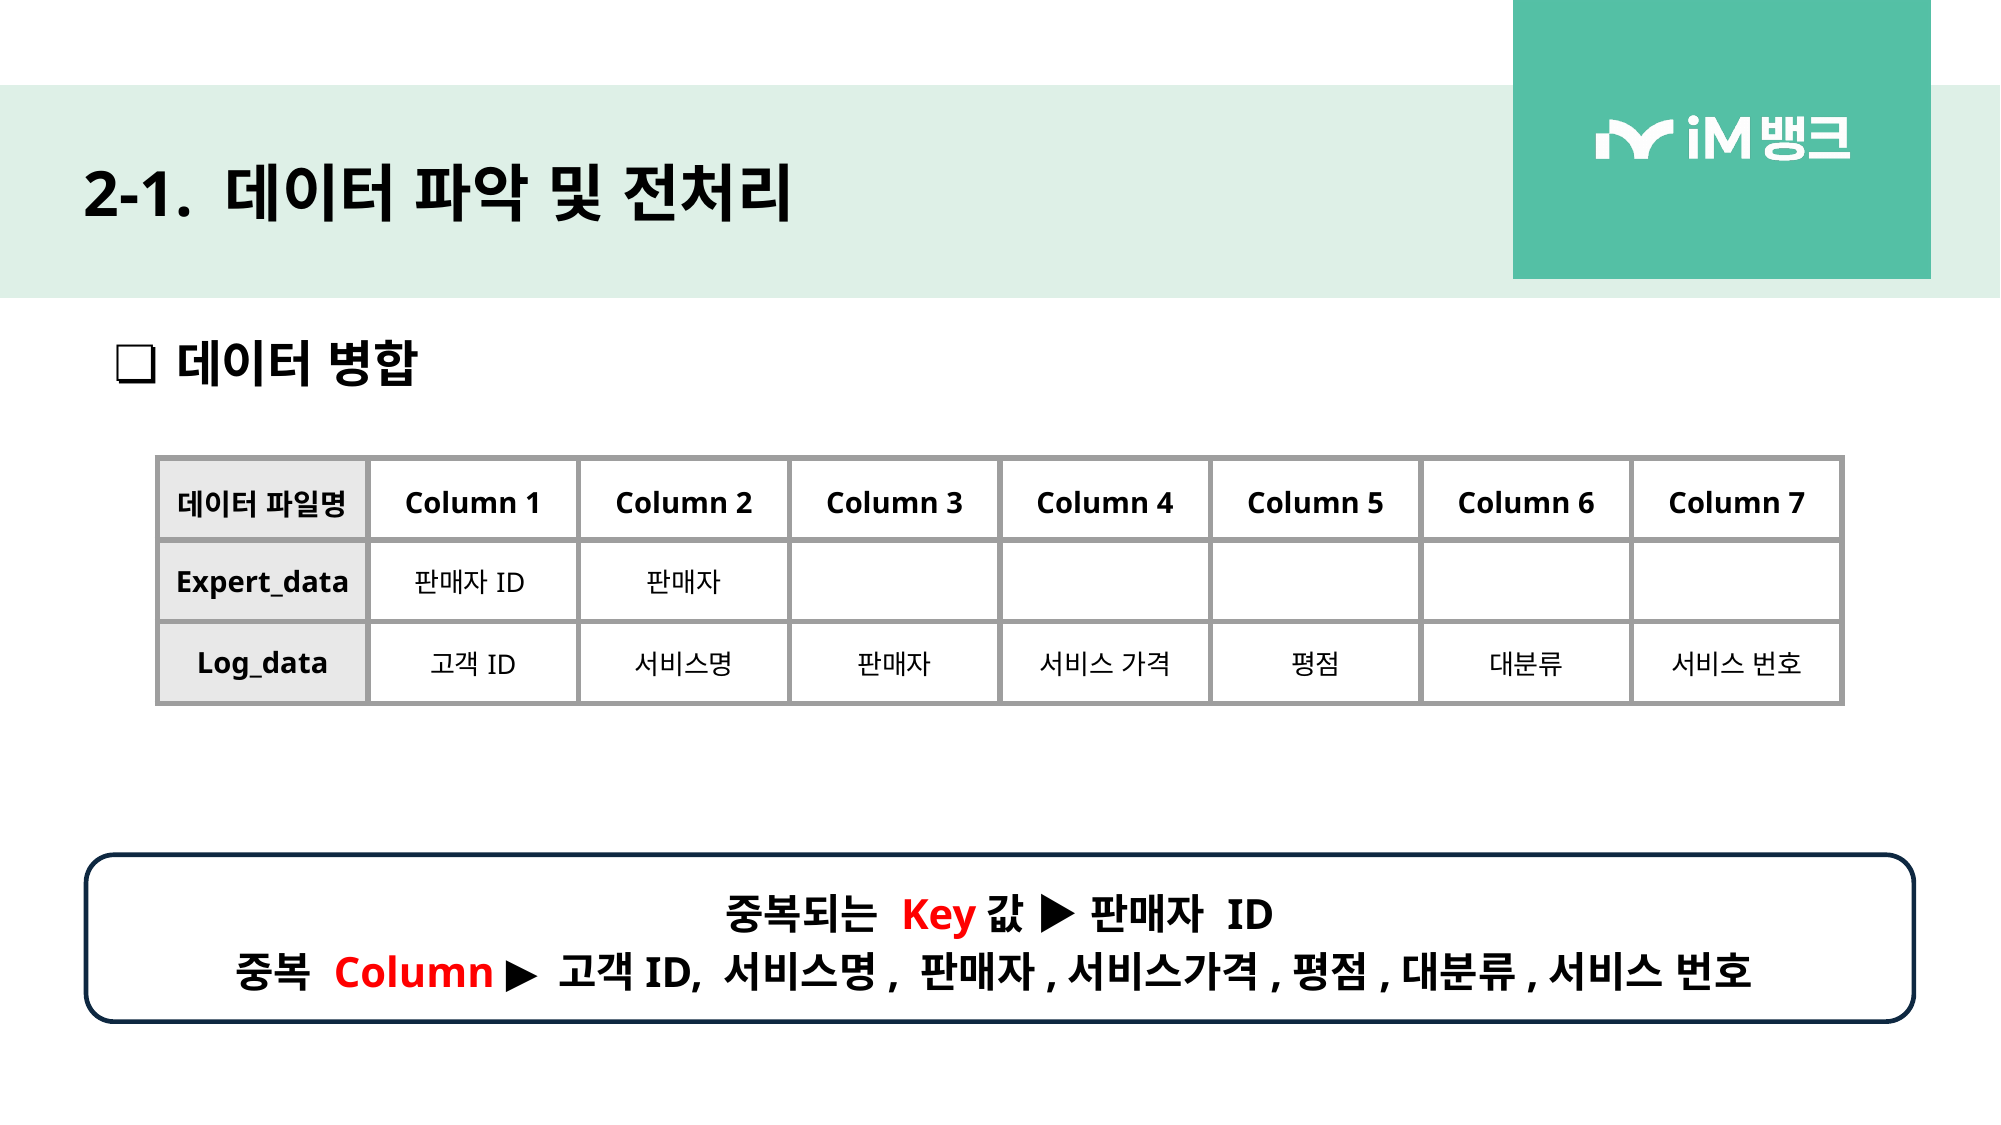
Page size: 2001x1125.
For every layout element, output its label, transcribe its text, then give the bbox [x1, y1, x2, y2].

table_header Column 7 [1634, 461, 1839, 537]
text_box 중복되는 Key값 ▶ 판매자 ID 중복 Column ▶ 고객ID, 서비스명, 판매자,서비스가격,평점,대분류,서비스 번호 [86, 854, 1914, 1022]
table_header Column 2 [581, 461, 787, 537]
table_cell 판매자ID [371, 543, 576, 619]
table_cell [1003, 543, 1208, 619]
table_cell 서비스명 [581, 624, 787, 701]
table_header Column 5 [1213, 461, 1418, 537]
picture [1577, 99, 1867, 175]
text_box 데이터 병합 [86, 317, 1993, 408]
table_cell [1424, 543, 1629, 619]
table_cell 평점 [1213, 624, 1418, 701]
table_cell Log_data [160, 624, 365, 701]
table_cell 서비스 가격 [1003, 624, 1208, 701]
table_cell 고객ID [371, 624, 576, 701]
table_cell [1213, 543, 1418, 619]
text_box [1515, 0, 1930, 278]
table_cell [792, 543, 997, 619]
table_header 데이터 파일명 [160, 461, 365, 537]
table_header Column 3 [792, 461, 997, 537]
table_header Column 6 [1424, 461, 1629, 537]
text_box 2-1. 데이터 파악 및 전처리 [69, 138, 1498, 244]
table_cell 서비스 번호 [1634, 624, 1839, 701]
table_cell 대분류 [1424, 624, 1629, 701]
table_header Column 4 [1003, 461, 1208, 537]
table_header Column 1 [371, 461, 576, 537]
table_cell [1634, 543, 1839, 619]
text_box [0, 87, 2000, 297]
table_cell 판매자 [581, 543, 787, 619]
table_cell Expert_data [160, 543, 365, 619]
table_cell 판매자 [792, 624, 997, 701]
